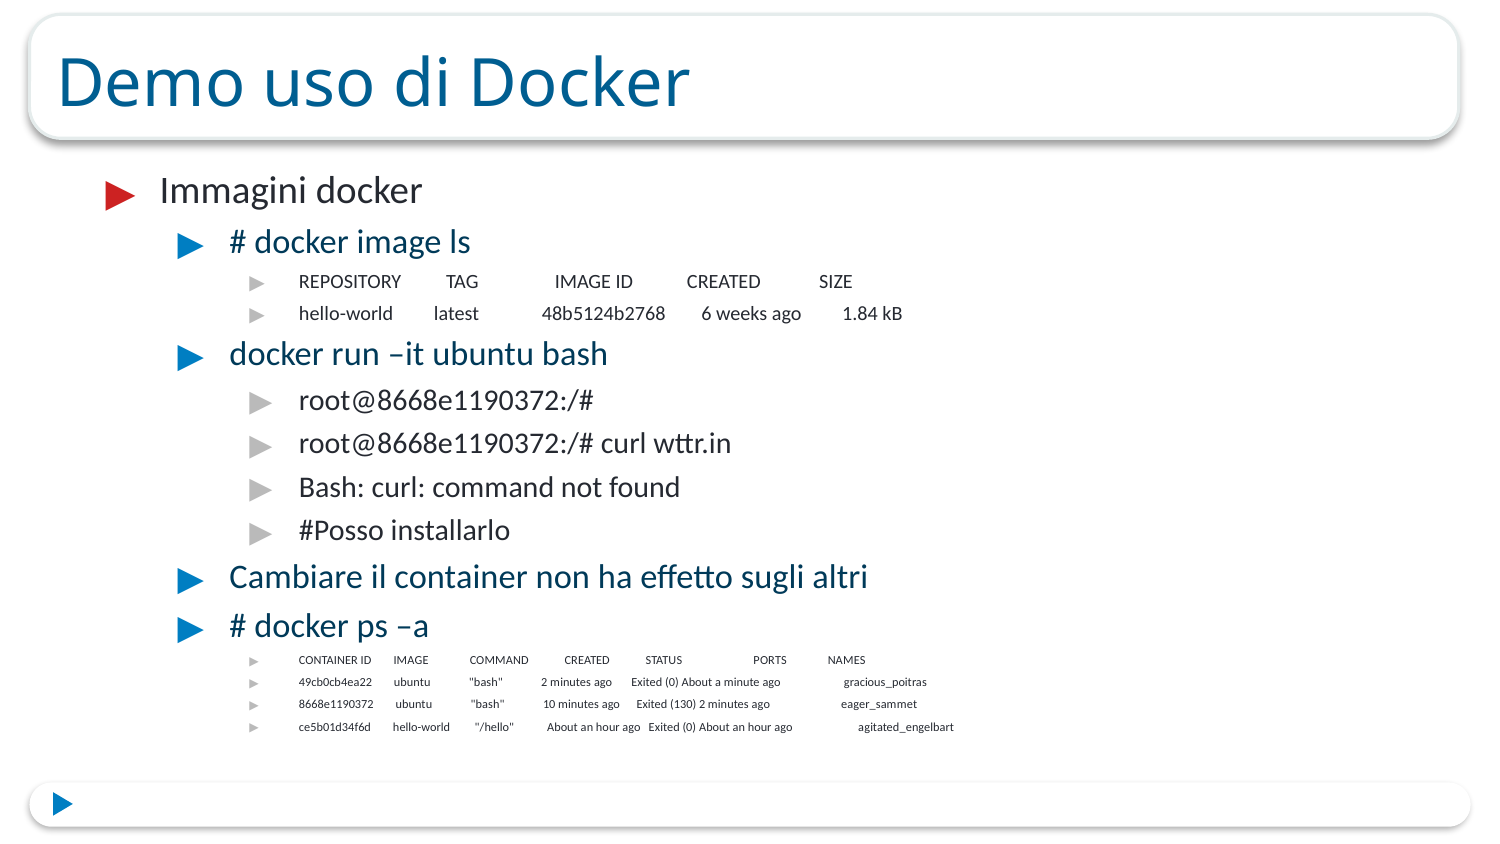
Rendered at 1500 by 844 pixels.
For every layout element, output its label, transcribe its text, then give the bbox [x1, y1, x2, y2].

title Demo uso di Docker [41, 18, 1459, 141]
list Immagini docker # docker image ls REPOSITORY TAG IMAGE ID CREATED SIZE hello-world latest 48b5124b2768 6 weeks ago 1.84 kB docker run –it ubuntu bash root@8668e1190372:/# root@8668e1190372:/# curl wttr.in Bash: curl: command not found #Posso installarlo Cambiare il container non ha effetto sugli altri # docker ps –a CONTAINER ID IMAGE COMMAND CREATED STATUS PORTS NAMES 49cb0cb4ea22 ubuntu "bash" 2 minutes ago Exited (0) About a minute ago gracious_poitras 8668e1190372 ubuntu "bash" 10 minutes ago Exited (130) 2 minutes ago eager_sammet ce5b01d34f6d hello-world "/hello" About an hour ago Exited (0) About an hour ago agitated_engelbart [75, 150, 1425, 755]
